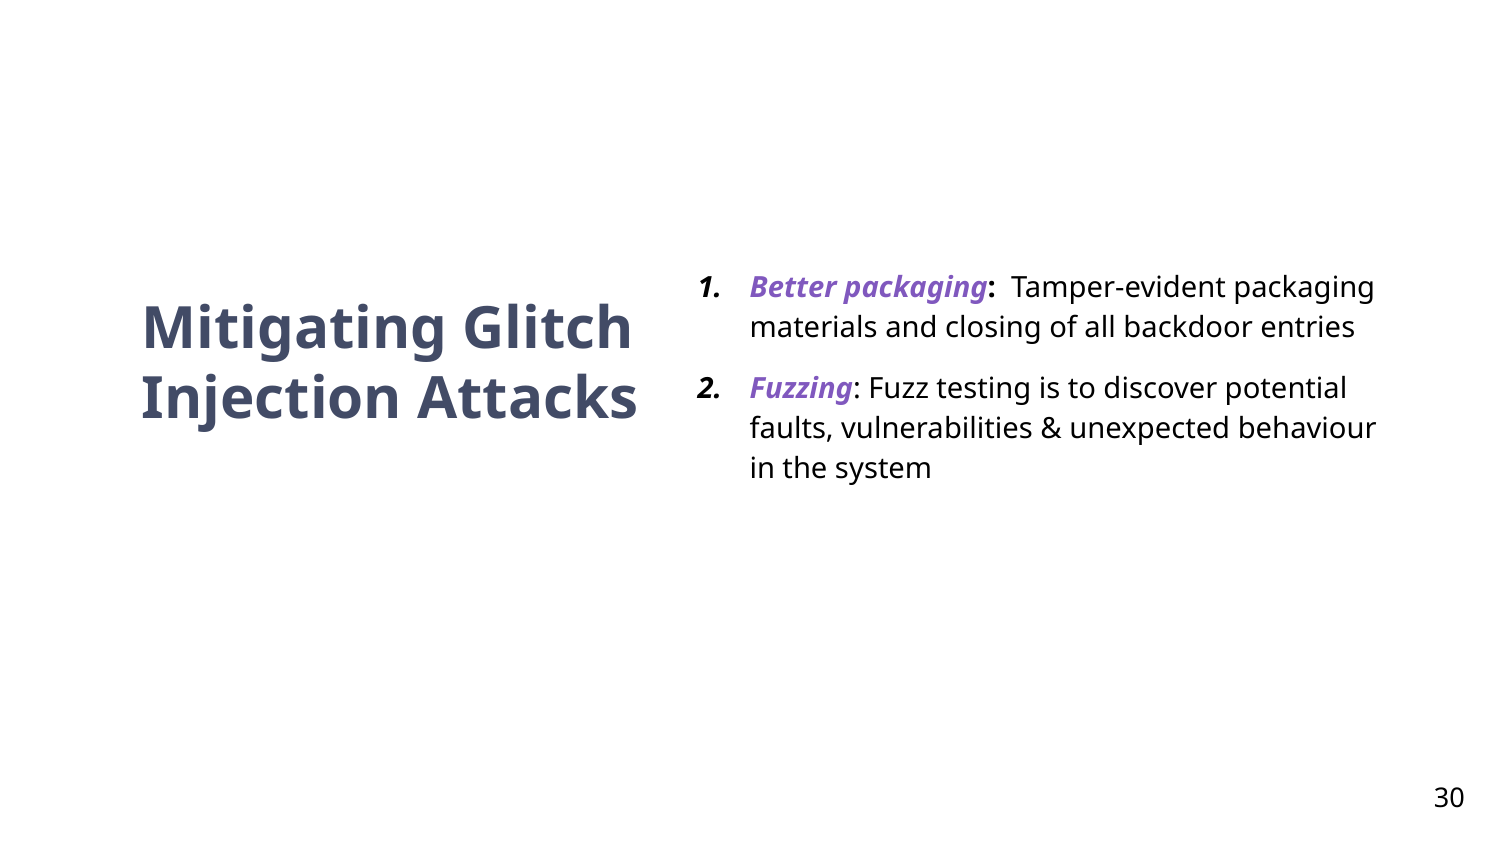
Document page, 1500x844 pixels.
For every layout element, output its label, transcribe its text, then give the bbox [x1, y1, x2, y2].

title Mitigating Glitch Injection Attacks [126, 275, 755, 569]
list Better packaging: Tamper-evident packaging materials and closing of all backdoor entries Fuzzing: Fuzz testing is to discover potential faults, vulnerabilities & unexpected behaviour in the system [659, 248, 1410, 608]
slide_number ‹#› [1389, 764, 1480, 830]
